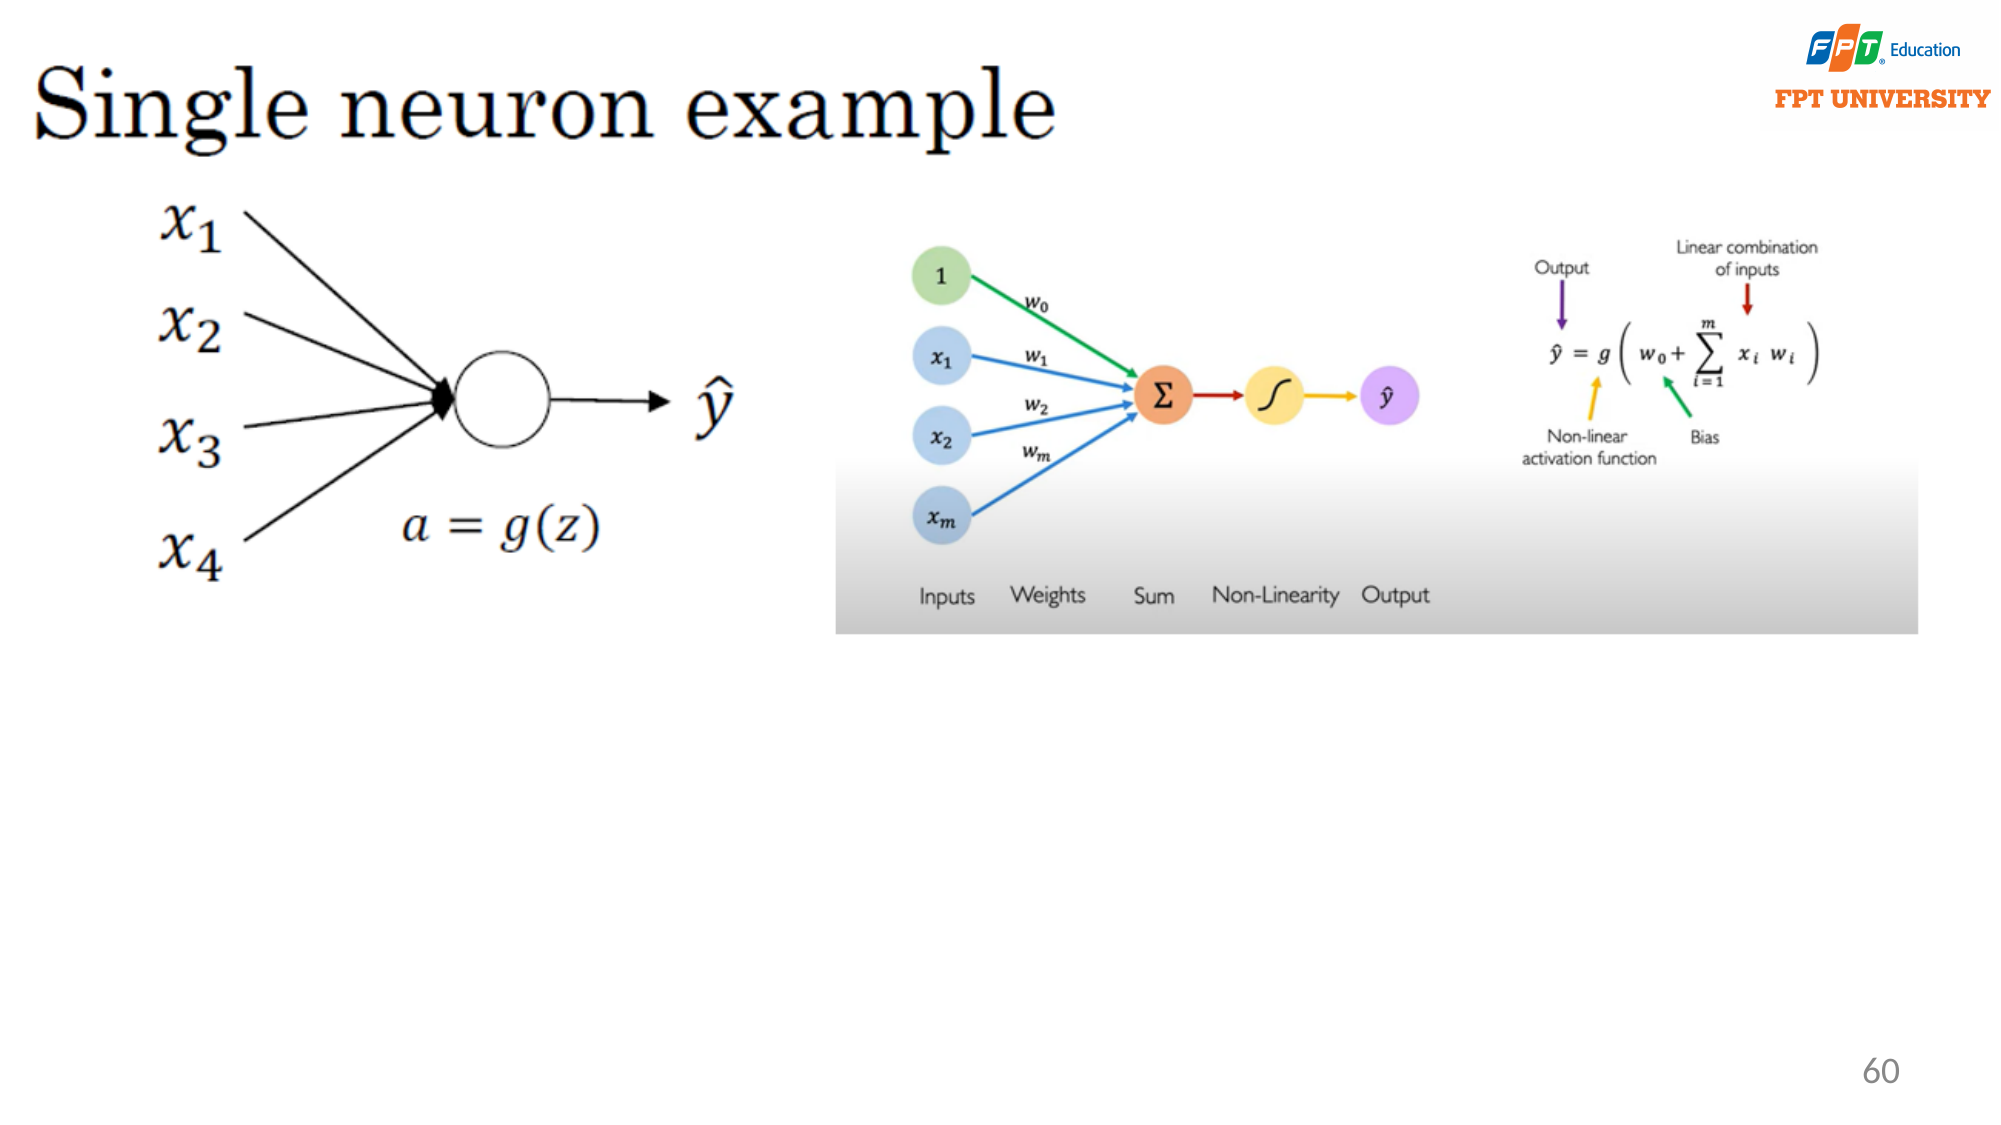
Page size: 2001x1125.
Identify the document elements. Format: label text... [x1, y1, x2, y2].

slide_number 60 [1440, 1046, 1900, 1125]
picture [0, 0, 2000, 978]
